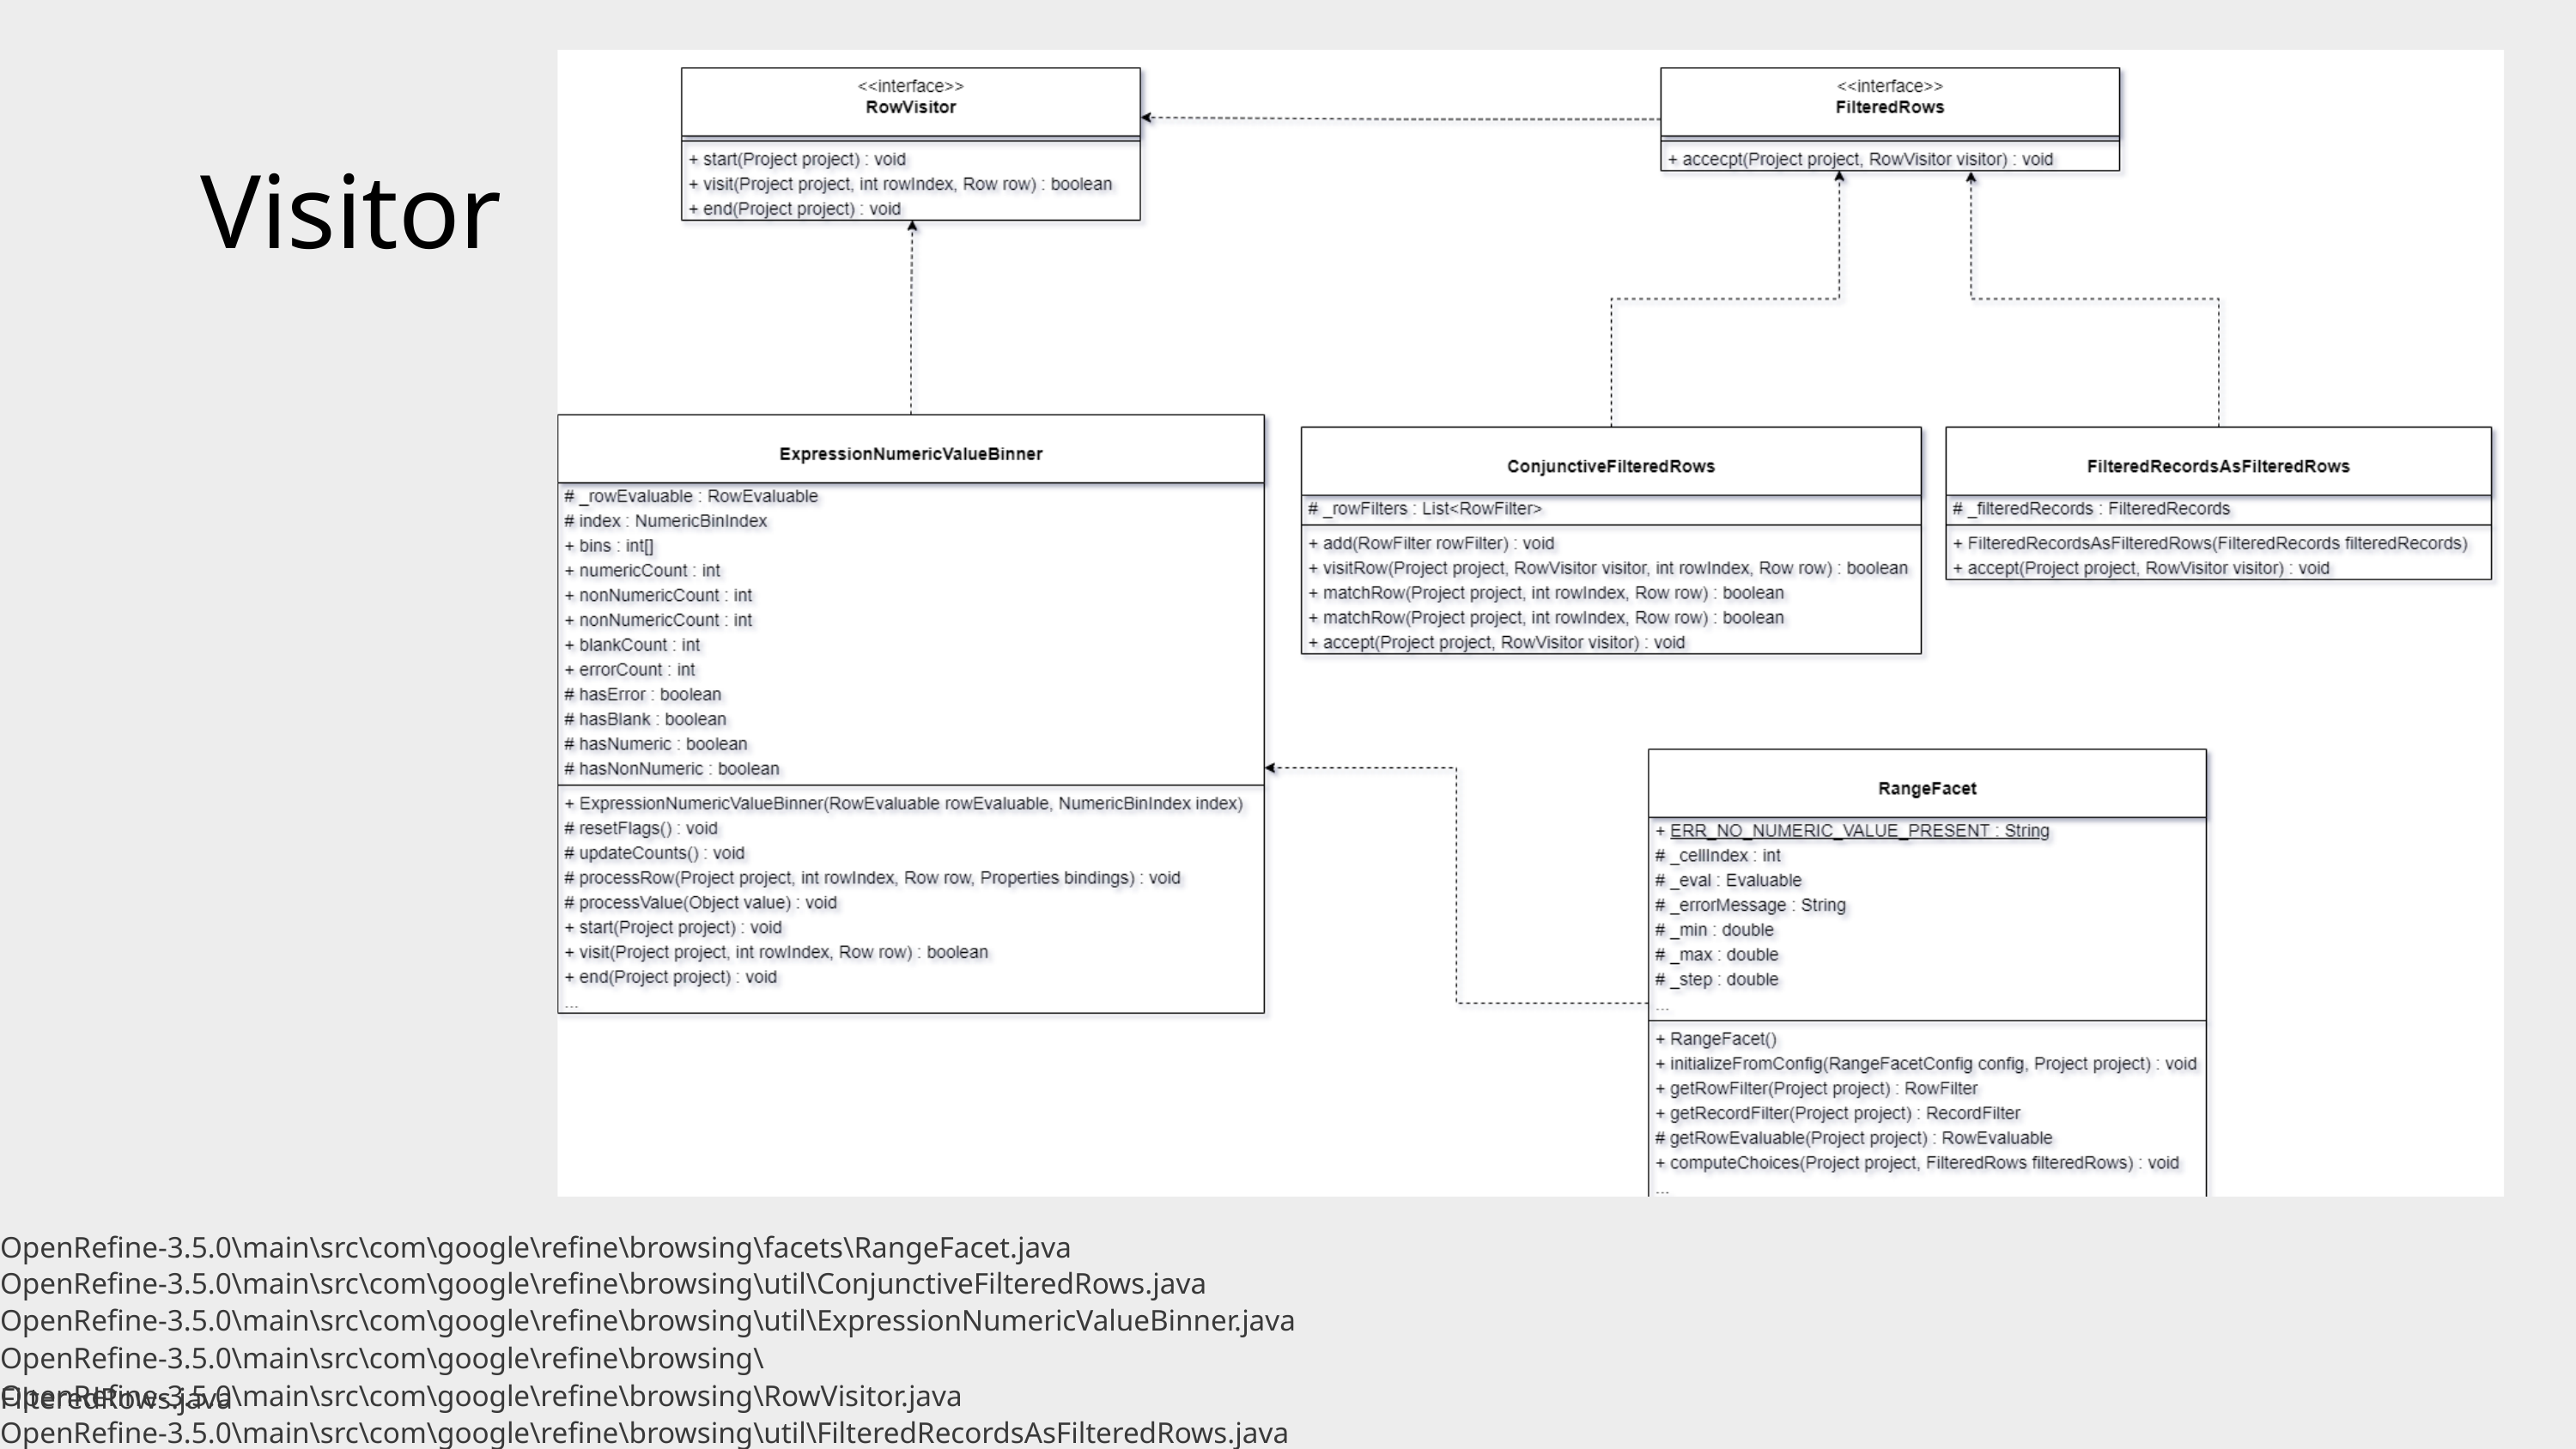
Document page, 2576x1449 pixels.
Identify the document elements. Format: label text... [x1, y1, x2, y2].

picture [556, 49, 2505, 1197]
text_box Visitor [144, 136, 552, 270]
text_box OpenRefine-3.5.0\main\src\com\google\refine\browsing\util\FilteredRecordsAsFilteredRows.java [0, 1408, 1320, 1449]
text_box OpenRefine-3.5.0\main\src\com\google\refine\browsing\RowVisitor.java [0, 1372, 979, 1412]
text_box OpenRefine-3.5.0\main\src\com\google\refine\browsing\FilteredRows.java [0, 1337, 979, 1372]
text_box OpenRefine-3.5.0\main\src\com\google\refine\browsing\util\ExpressionNumericValueBinner.java [0, 1296, 1320, 1337]
text_box OpenRefine-3.5.0\main\src\com\google\refine\browsing\util\ConjunctiveFilteredRows.java [0, 1264, 1320, 1296]
text_box OpenRefine-3.5.0\main\src\com\google\refine\browsing\facets\RangeFacet.java [0, 1223, 1320, 1264]
